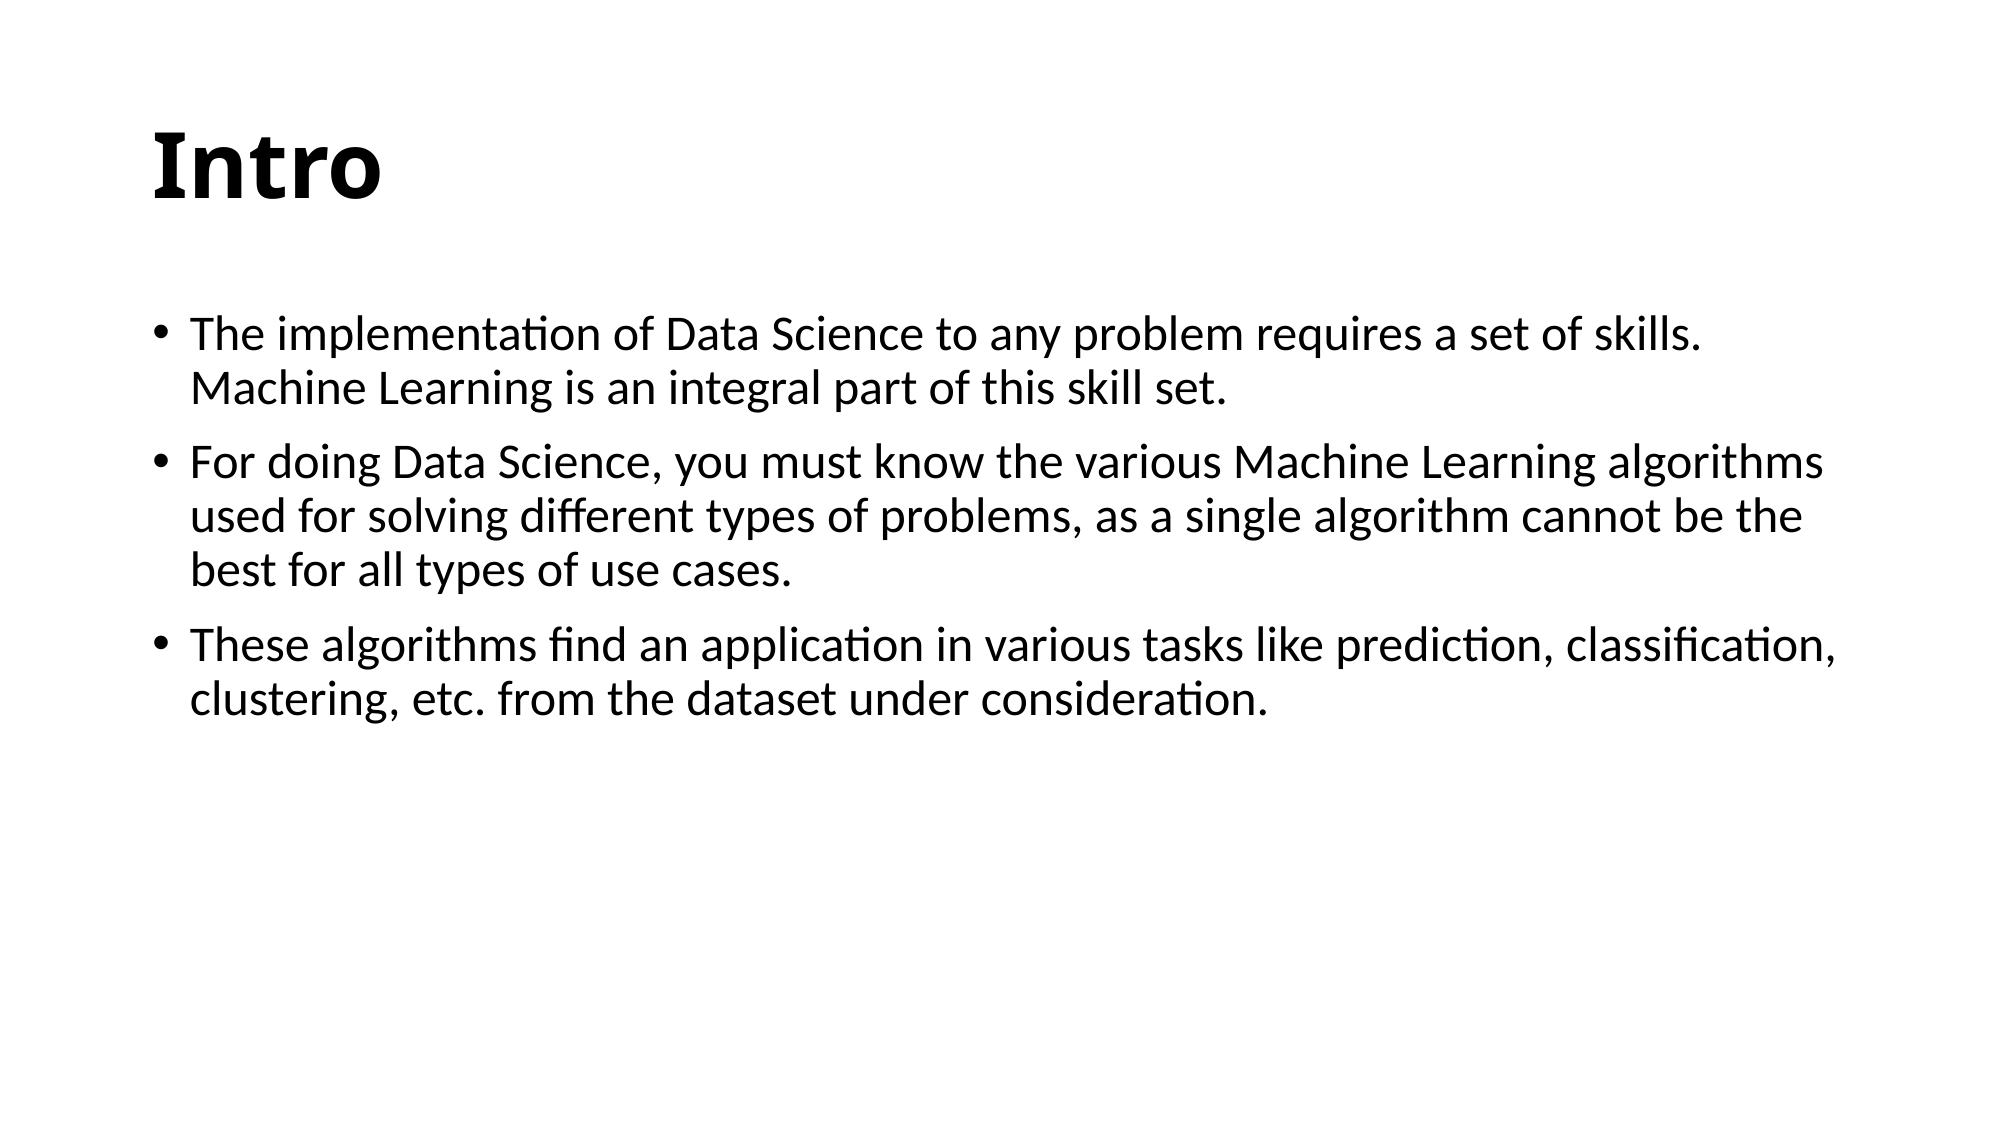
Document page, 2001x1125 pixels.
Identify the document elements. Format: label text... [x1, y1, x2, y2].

list The implementation of Data Science to any problem requires a set of skills. Machine Learning is an integral part of this skill set. For doing Data Science, you must know the various Machine Learning algorithms used for solving different types of problems, as a single algorithm cannot be the best for all types of use cases. These algorithms find an application in various tasks like prediction, classification, clustering, etc. from the dataset under consideration. [137, 299, 1863, 1014]
title Intro [137, 59, 1863, 278]
